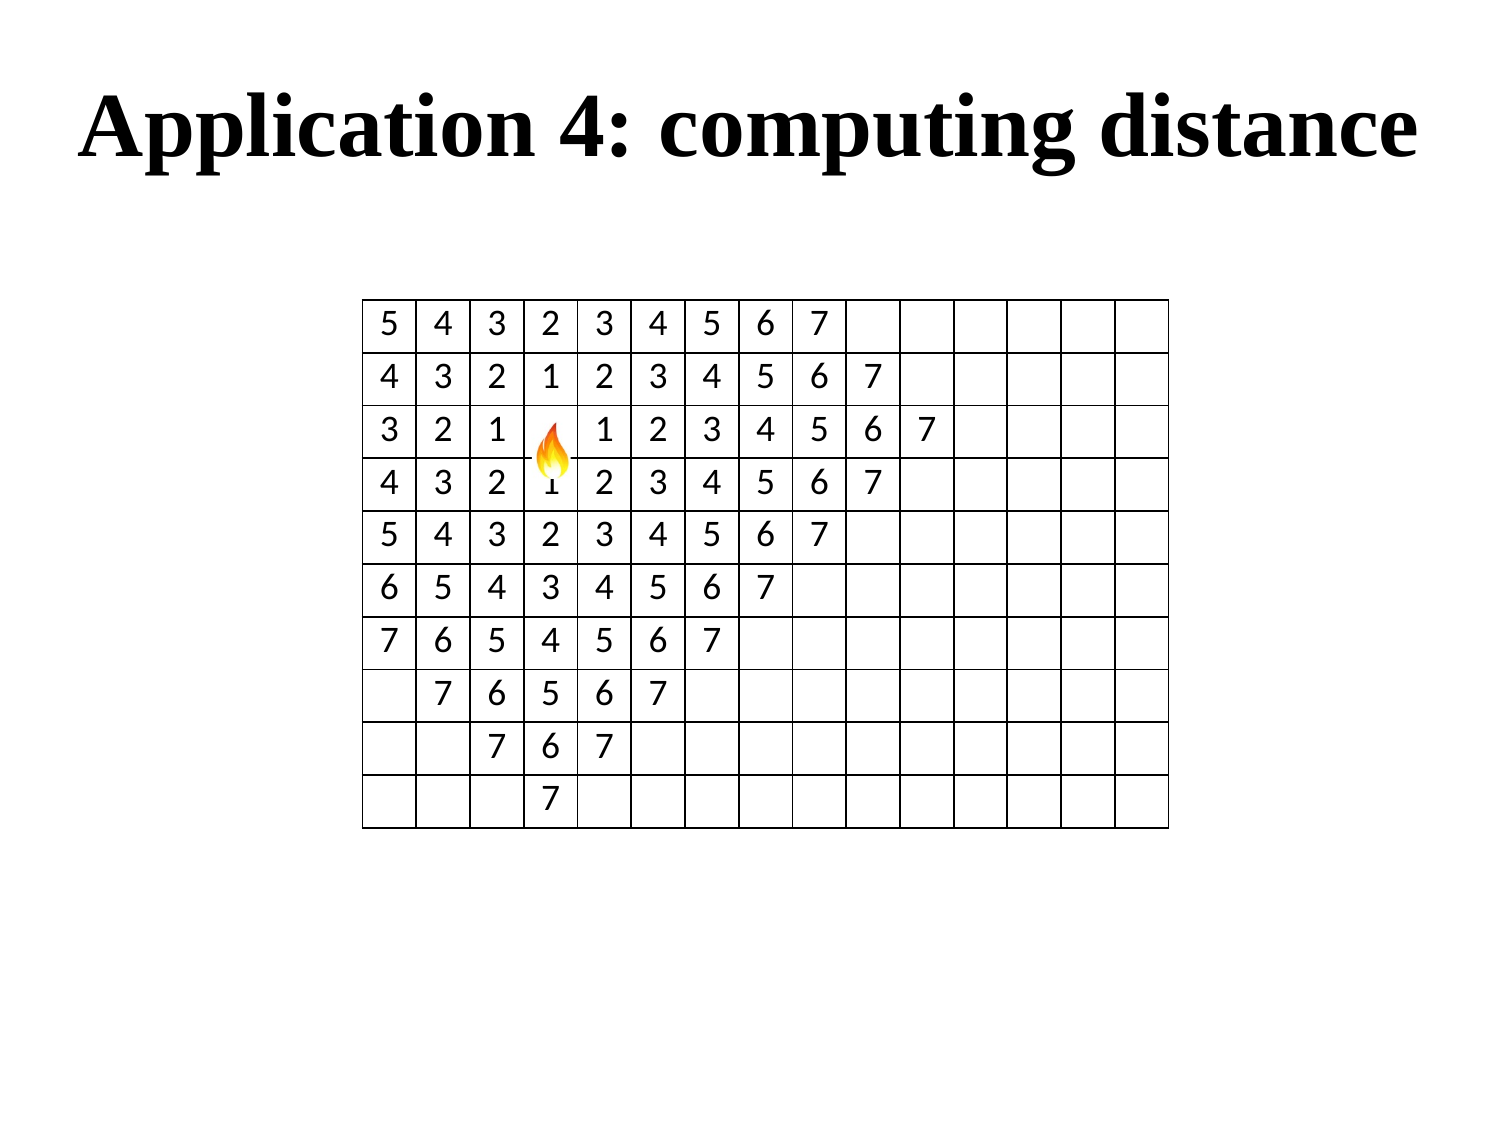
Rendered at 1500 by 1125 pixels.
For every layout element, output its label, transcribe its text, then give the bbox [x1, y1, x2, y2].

table_cell [1062, 776, 1114, 827]
table_cell [1062, 459, 1114, 510]
table_cell [578, 776, 630, 827]
table_cell [1116, 406, 1168, 457]
table_cell 5 [363, 512, 415, 563]
table_cell 1 [525, 354, 577, 405]
table_cell [955, 354, 1006, 405]
table_cell [686, 776, 738, 827]
table_cell [901, 776, 953, 827]
table_cell 7 [740, 565, 792, 616]
table_cell [955, 565, 1006, 616]
table_cell 2 [471, 459, 523, 510]
table_cell [847, 776, 899, 827]
table_cell [793, 618, 845, 669]
table_cell [901, 512, 953, 563]
table_cell [1008, 512, 1060, 563]
table_cell 7 [578, 723, 630, 774]
table_cell 1 [578, 406, 630, 457]
table_cell [1008, 618, 1060, 669]
table_cell 5 [740, 354, 792, 405]
table_cell 4 [578, 565, 630, 616]
table_cell 1 [525, 459, 577, 510]
table_cell [1116, 776, 1168, 827]
table_cell 6 [740, 512, 792, 563]
table_cell 4 [417, 512, 469, 563]
table_cell [1008, 406, 1060, 457]
table_cell [1116, 512, 1168, 563]
table_cell [955, 618, 1006, 669]
table_header 5 [363, 301, 415, 352]
table_cell 5 [740, 459, 792, 510]
table_header 2 [525, 301, 577, 352]
table_cell [363, 776, 415, 827]
table_cell 3 [471, 512, 523, 563]
table_cell 5 [525, 670, 577, 721]
table_cell [1062, 565, 1114, 616]
table_cell 7 [847, 459, 899, 510]
table_cell 6 [417, 618, 469, 669]
table_cell [1116, 670, 1168, 721]
table_cell [955, 406, 1006, 457]
table_header [1062, 301, 1114, 352]
table_cell [525, 406, 577, 457]
table_cell [901, 565, 953, 616]
table_cell 2 [525, 512, 577, 563]
table_cell 7 [632, 670, 684, 721]
table_cell 4 [471, 565, 523, 616]
table_cell [1116, 723, 1168, 774]
table_cell 2 [417, 406, 469, 457]
table_cell 5 [471, 618, 523, 669]
table_cell 5 [793, 406, 845, 457]
table_cell 7 [525, 776, 577, 827]
table_cell [955, 670, 1006, 721]
table_cell 6 [793, 354, 845, 405]
table_cell [632, 723, 684, 774]
table_cell 7 [686, 618, 738, 669]
table_cell [686, 723, 738, 774]
table_cell 7 [363, 618, 415, 669]
table_header 3 [471, 301, 523, 352]
table_cell 4 [686, 354, 738, 405]
table_cell [1062, 406, 1114, 457]
table_cell 7 [793, 512, 845, 563]
table_header [1008, 301, 1060, 352]
table_header 5 [686, 301, 738, 352]
table_cell 3 [632, 459, 684, 510]
table_cell 6 [363, 565, 415, 616]
table_cell [901, 723, 953, 774]
table_cell [1116, 618, 1168, 669]
table_cell [793, 565, 845, 616]
title Application 4: computing distance [24, 26, 1475, 214]
table_cell 4 [632, 512, 684, 563]
table_cell 2 [578, 459, 630, 510]
table_cell [1008, 670, 1060, 721]
table_cell 3 [686, 406, 738, 457]
table_cell 6 [471, 670, 523, 721]
table_cell 6 [632, 618, 684, 669]
table_cell [955, 776, 1006, 827]
table_cell 7 [471, 723, 523, 774]
table_cell [471, 776, 523, 827]
table_cell 5 [632, 565, 684, 616]
table_header 3 [578, 301, 630, 352]
table_cell [1062, 670, 1114, 721]
table_cell 7 [847, 354, 899, 405]
table_cell [793, 670, 845, 721]
table_cell 3 [417, 459, 469, 510]
table_cell [417, 723, 469, 774]
table_cell [1008, 776, 1060, 827]
table_cell 4 [525, 618, 577, 669]
table_cell 6 [686, 565, 738, 616]
table_cell [1116, 354, 1168, 405]
table_cell 6 [847, 406, 899, 457]
table_cell 7 [901, 406, 953, 457]
table_cell 3 [632, 354, 684, 405]
table_cell [740, 618, 792, 669]
table_cell 5 [417, 565, 469, 616]
table_cell [1008, 459, 1060, 510]
table_cell [1008, 565, 1060, 616]
table_cell 6 [578, 670, 630, 721]
table_cell [955, 723, 1006, 774]
table_cell 4 [686, 459, 738, 510]
table_cell [740, 670, 792, 721]
table_cell [847, 618, 899, 669]
table_cell [847, 670, 899, 721]
table_cell [417, 776, 469, 827]
table_cell 4 [740, 406, 792, 457]
table_cell 5 [578, 618, 630, 669]
table_cell [1062, 723, 1114, 774]
table_cell [1116, 459, 1168, 510]
table_cell 6 [793, 459, 845, 510]
table_cell [1062, 354, 1114, 405]
table_cell [901, 618, 953, 669]
table_cell [901, 670, 953, 721]
table_cell [847, 512, 899, 563]
table_header [955, 301, 1006, 352]
table_header [901, 301, 953, 352]
table_cell [1008, 723, 1060, 774]
table_cell [1008, 354, 1060, 405]
table_cell 4 [363, 459, 415, 510]
table_cell 2 [578, 354, 630, 405]
table_cell [847, 723, 899, 774]
table_header [847, 301, 899, 352]
table_cell [1062, 618, 1114, 669]
table_cell [740, 723, 792, 774]
table_cell [363, 723, 415, 774]
table_cell 3 [525, 565, 577, 616]
table_cell 5 [686, 512, 738, 563]
table_cell 3 [417, 354, 469, 405]
table_cell [1062, 512, 1114, 563]
table_cell 2 [471, 354, 523, 405]
table_cell [901, 354, 953, 405]
table_cell 1 [471, 406, 523, 457]
table_cell [793, 776, 845, 827]
table_header 4 [417, 301, 469, 352]
table_cell [1116, 565, 1168, 616]
table_cell [363, 670, 415, 721]
picture [531, 421, 571, 479]
table_cell [793, 723, 845, 774]
table_header 4 [632, 301, 684, 352]
table_cell [847, 565, 899, 616]
table_cell 4 [363, 354, 415, 405]
table_cell 2 [632, 406, 684, 457]
table_cell [740, 776, 792, 827]
table_cell 7 [417, 670, 469, 721]
table_cell [686, 670, 738, 721]
table_header 6 [740, 301, 792, 352]
table_cell [632, 776, 684, 827]
table_header [1116, 301, 1168, 352]
table_cell 3 [578, 512, 630, 563]
table_cell [955, 459, 1006, 510]
table_cell [901, 459, 953, 510]
table_cell 3 [363, 406, 415, 457]
table_cell [955, 512, 1006, 563]
table_header 7 [793, 301, 845, 352]
table_cell 6 [525, 723, 577, 774]
